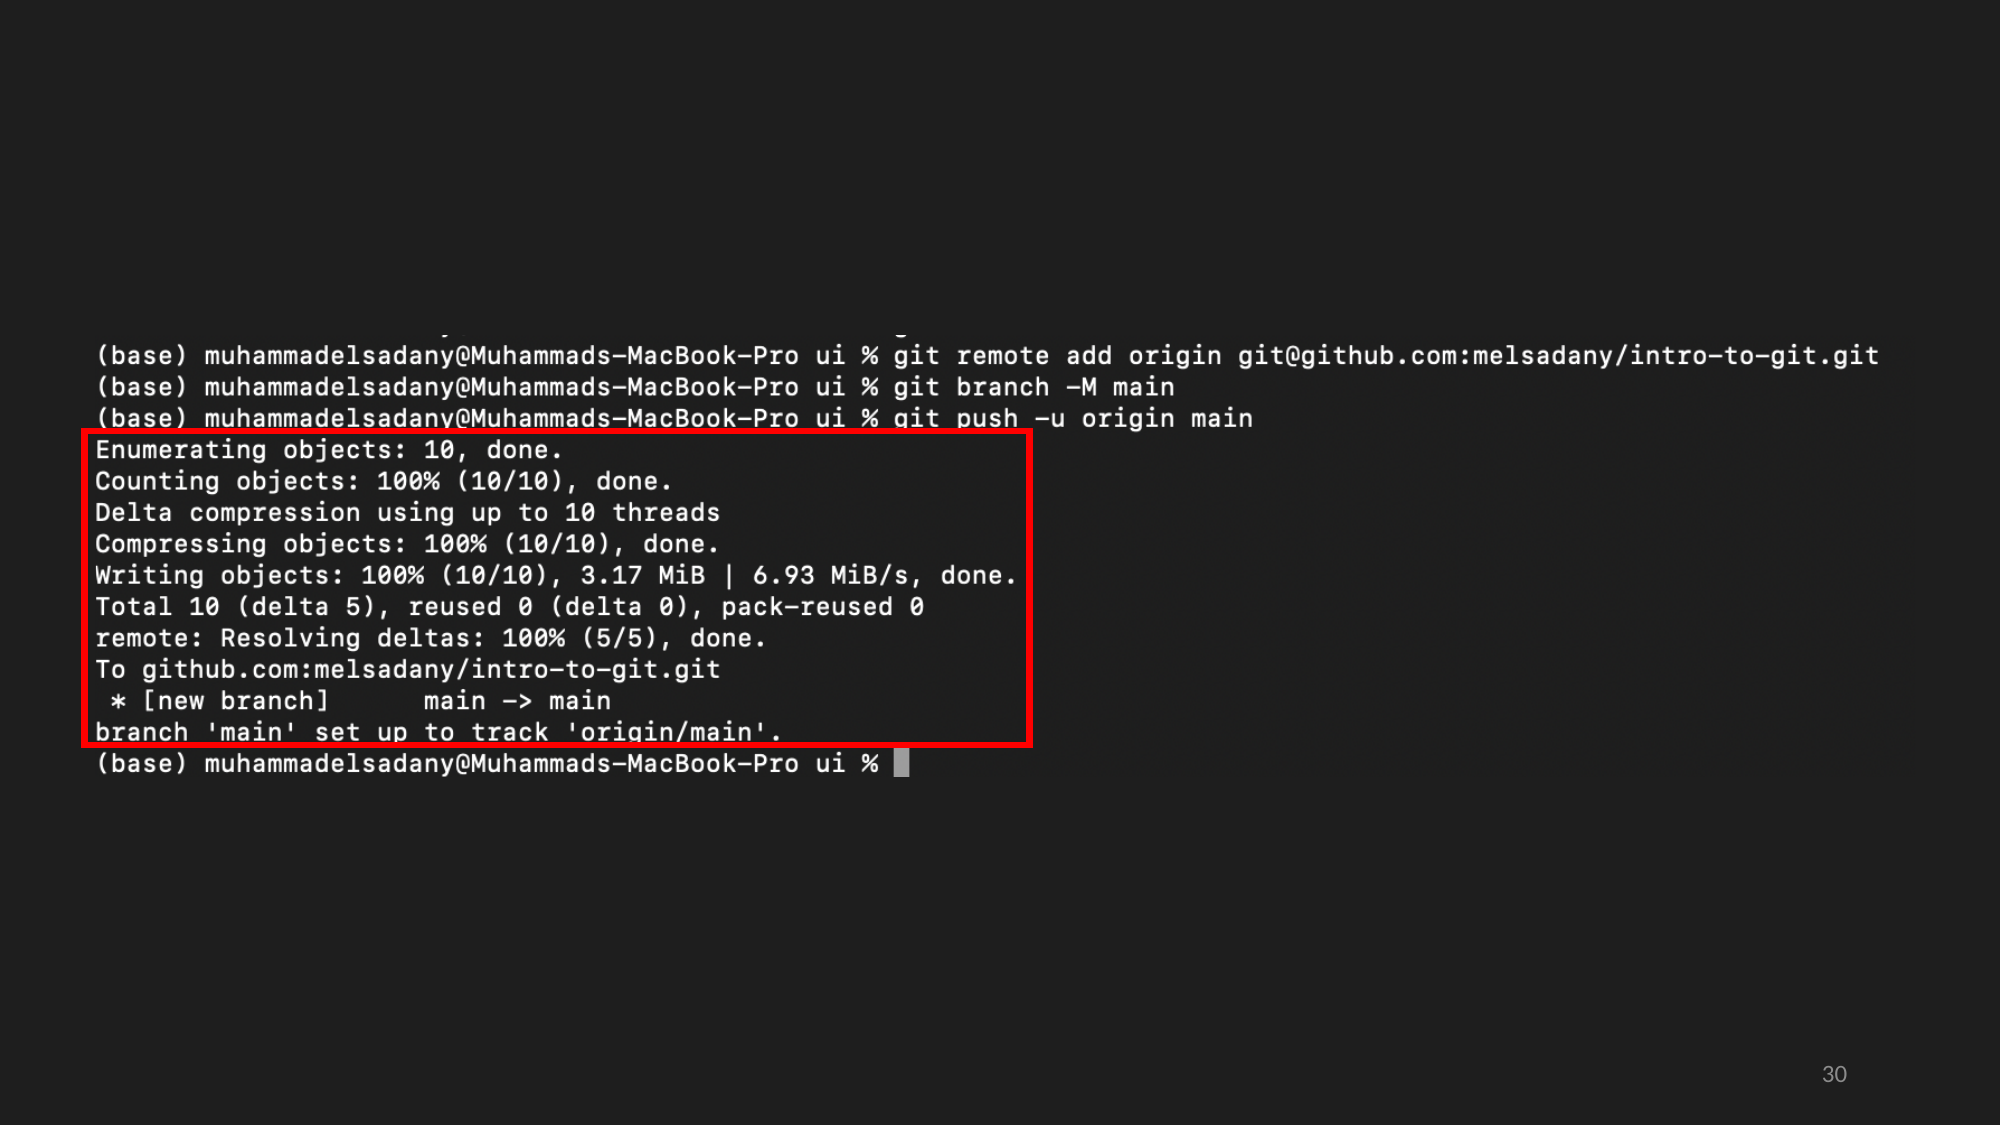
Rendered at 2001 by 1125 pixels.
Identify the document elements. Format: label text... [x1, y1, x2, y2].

picture [95, 335, 1916, 777]
text_box [83, 430, 95, 746]
slide_number 30 [1412, 1042, 1863, 1103]
